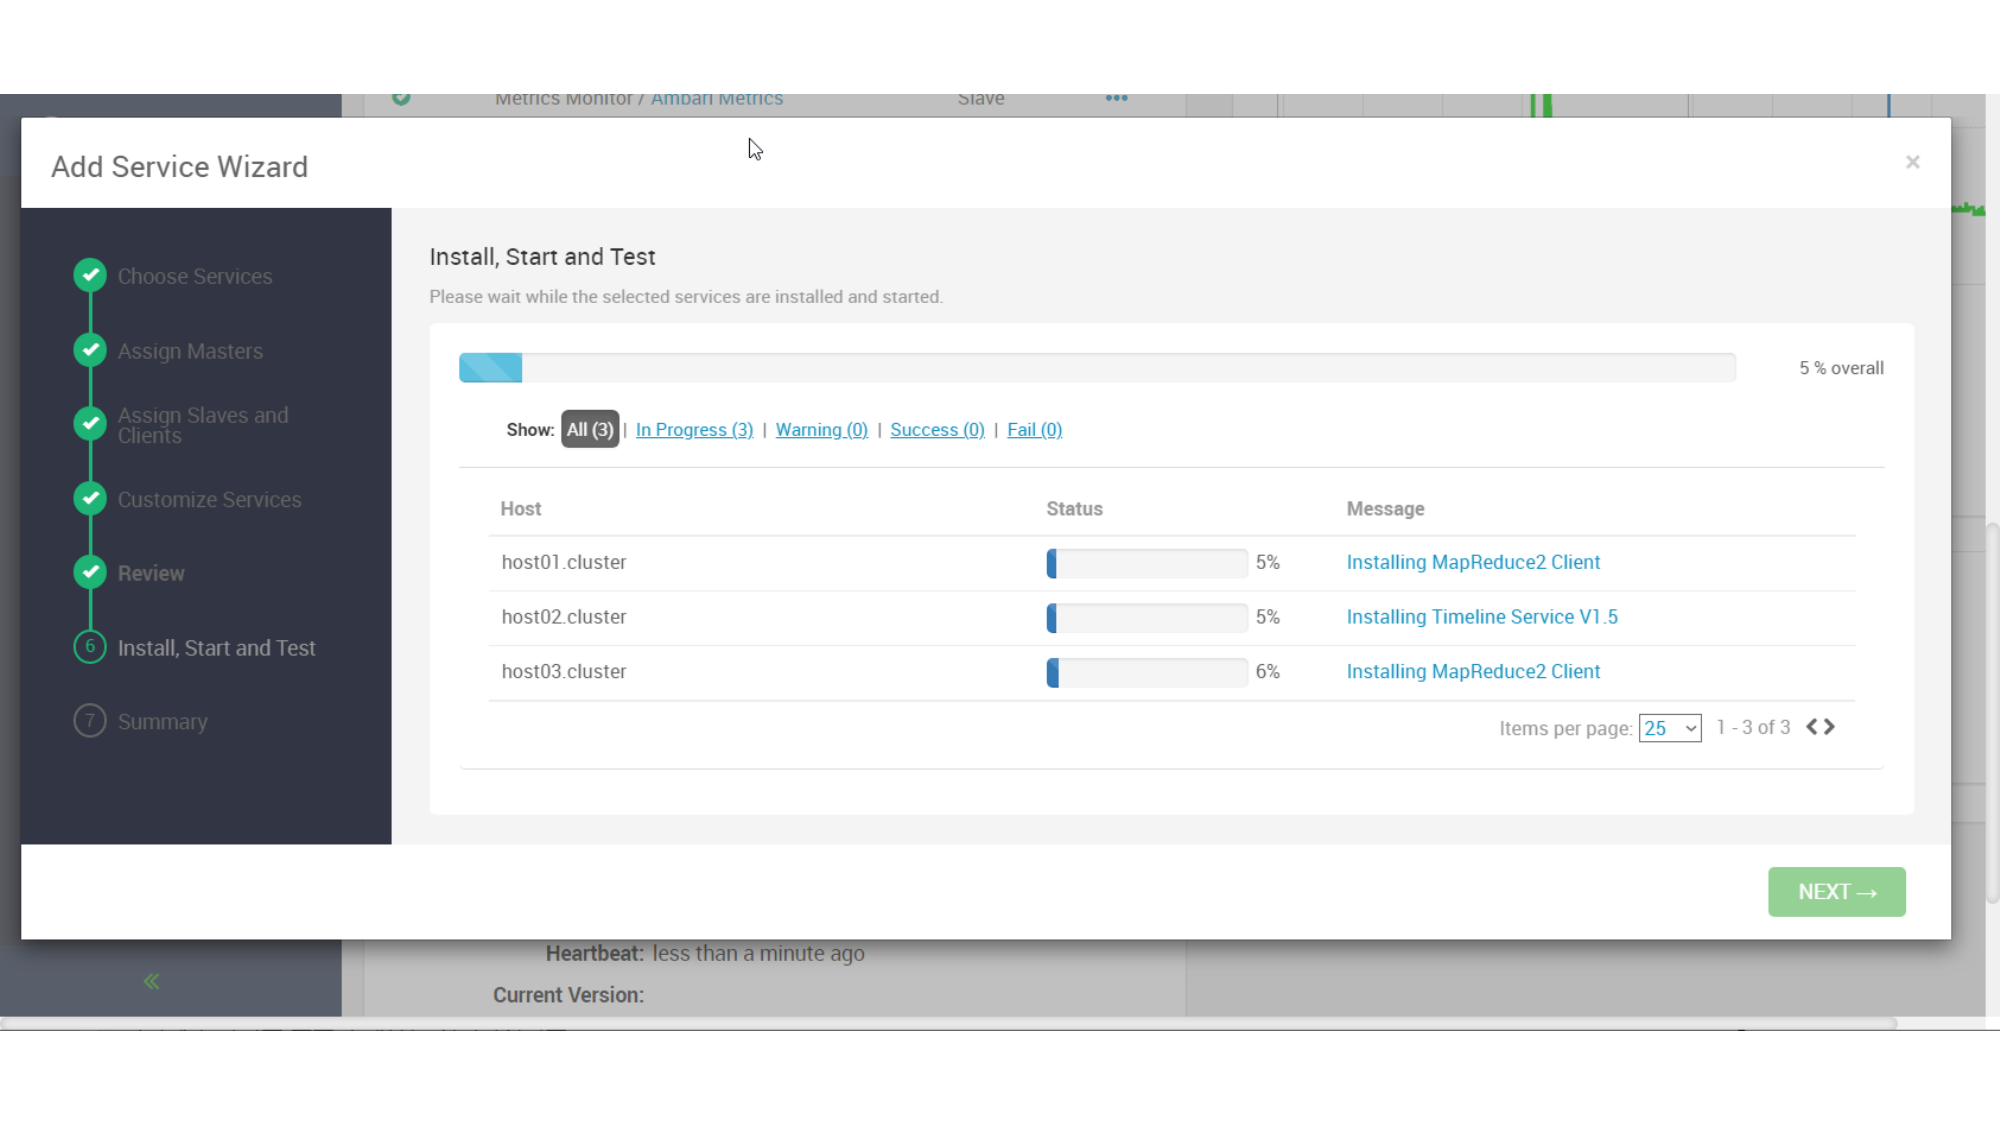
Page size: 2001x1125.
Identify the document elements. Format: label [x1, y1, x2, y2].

picture [0, 94, 2000, 1031]
